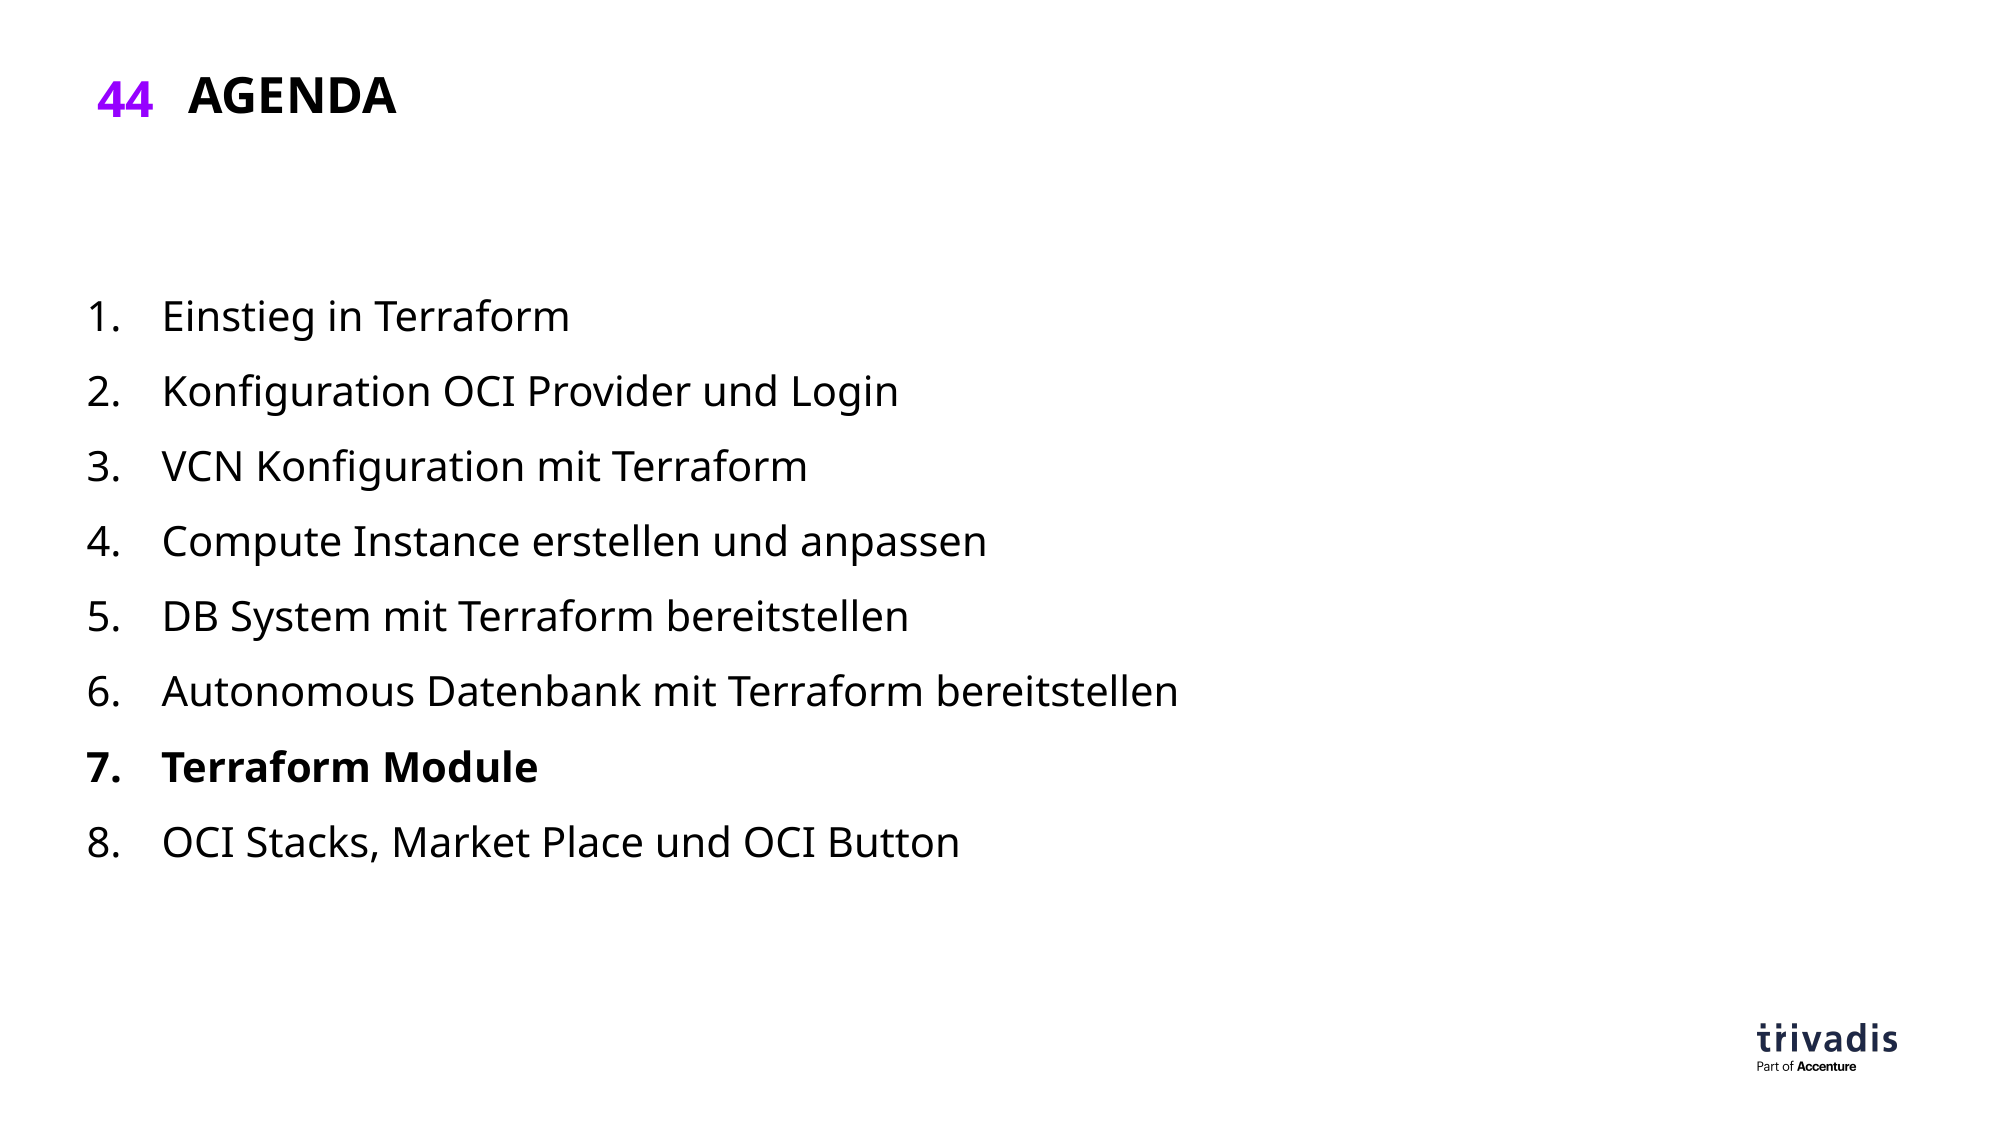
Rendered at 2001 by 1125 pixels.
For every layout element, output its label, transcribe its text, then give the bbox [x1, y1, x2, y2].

picture [1757, 1062, 1897, 1071]
list Einstieg in Terraform Konfiguration OCI Provider und Login VCN Konfiguration mit Terraform Compute Instance erstellen und anpassen DB System mit Terraform bereitstellen Autonomous Datenbank mit Terraform bereitstellen Terraform Module OCI Stacks, Market Place und OCI Button [69, 282, 1933, 1062]
title Agenda [170, 63, 1933, 136]
